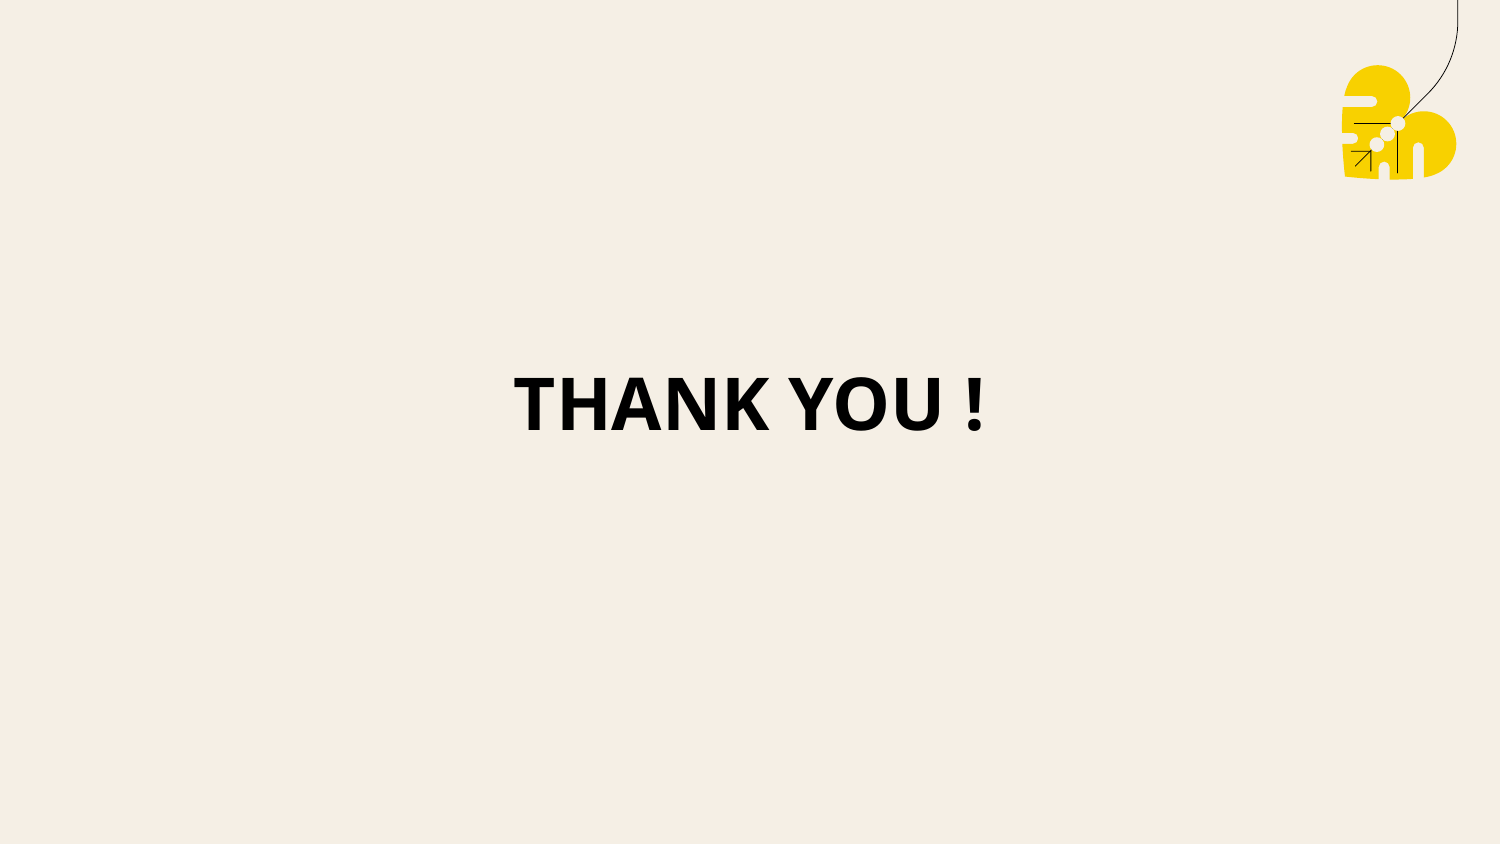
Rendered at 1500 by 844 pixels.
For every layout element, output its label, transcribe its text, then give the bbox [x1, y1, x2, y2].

title THANK YOU ! [131, 88, 1369, 603]
